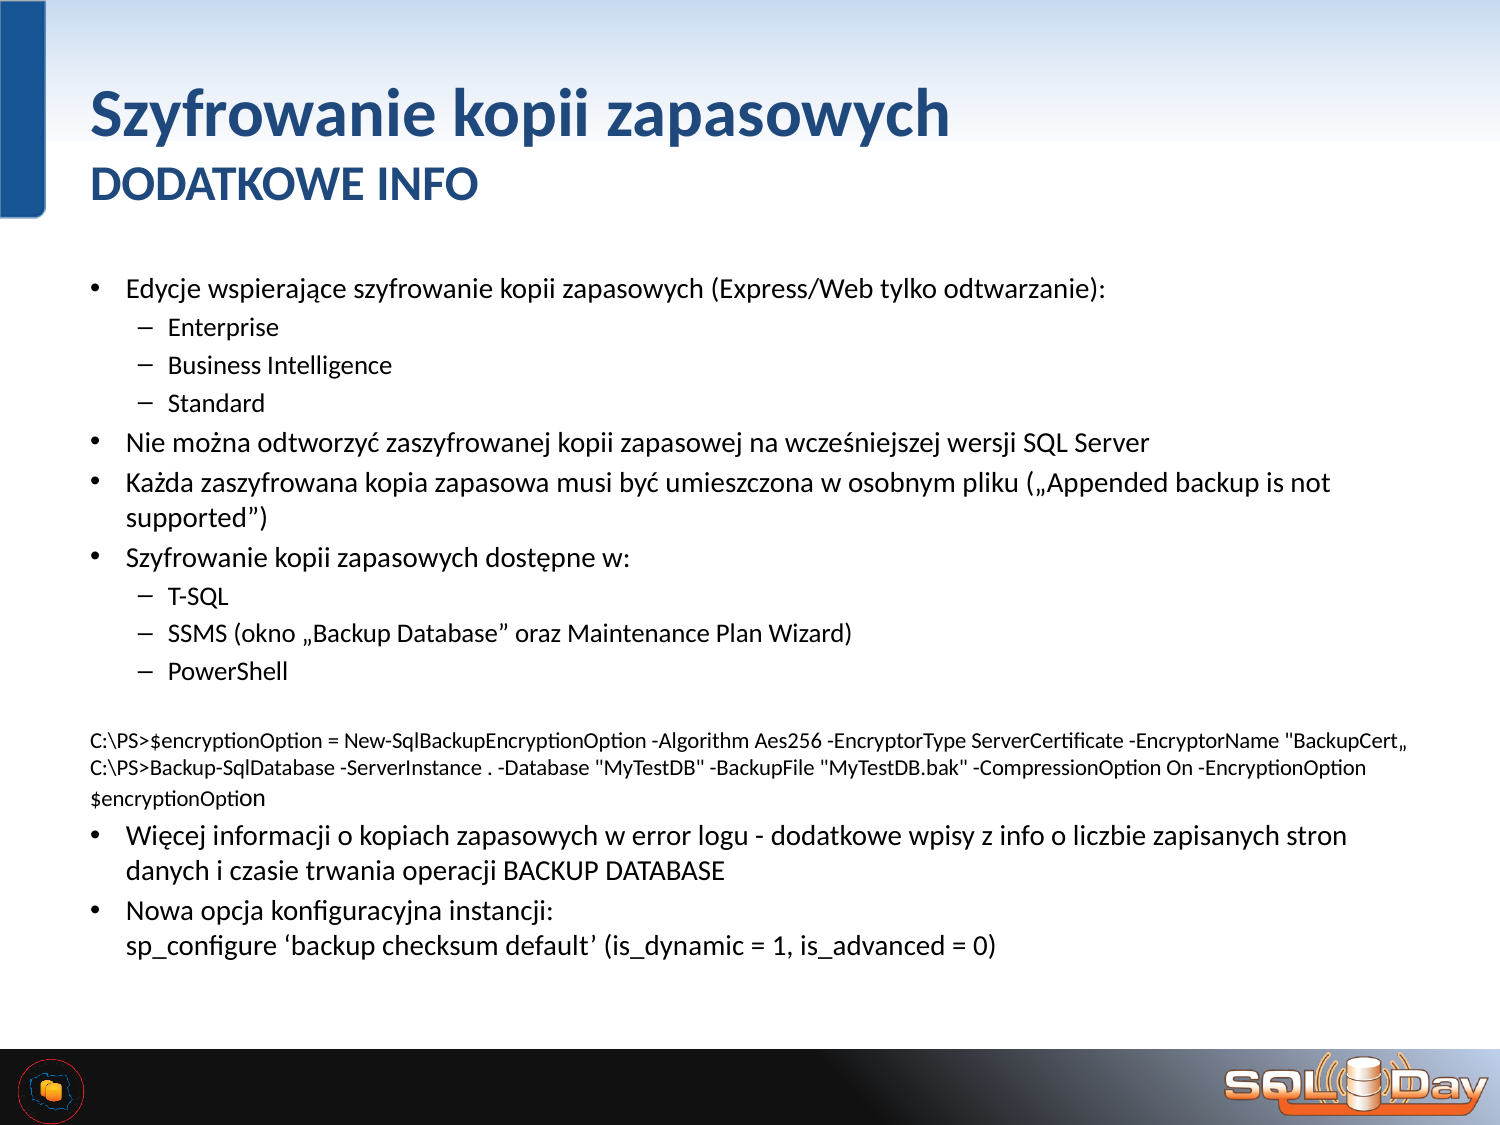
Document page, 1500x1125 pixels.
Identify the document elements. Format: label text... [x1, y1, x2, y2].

picture [16, 1057, 85, 1125]
picture [1224, 1052, 1489, 1116]
title Szyfrowanie kopii zapasowych DODATKOWE INFO [75, 45, 1425, 233]
list Edycje wspierające szyfrowanie kopii zapasowych (Express/Web tylko odtwarzanie): Enterprise Business Intelligence Standard Nie można odtworzyć zaszyfrowanej kopii zapasowej na wcześniejszej wersji SQL Server Każda zaszyfrowana kopia zapasowa musi być umieszczona w osobnym pliku („Appended backup is not supported”) Szyfrowanie kopii zapasowych dostępne w: T-SQL SSMS (okno „Backup Database” oraz Maintenance Plan Wizard) PowerShell C:\PS>$encryptionOption = New-SqlBackupEncryptionOption -Algorithm Aes256 -EncryptorType ServerCertificate -EncryptorName "BackupCert„ C:\PS>Backup-SqlDatabase -ServerInstance . -Database "MyTestDB" -BackupFile "MyTestDB.bak" -CompressionOption On -EncryptionOption $encryptionOption Więcej informacji o kopiach zapasowych w error logu - dodatkowe wpisy z info o liczbie zapisanych stron danych i czasie trwania operacji BACKUP DATABASE Nowa opcja konfiguracyjna instancji: sp_configure ‘backup checksum default’ (is_dynamic = 1, is_advanced = 0) [75, 262, 1425, 1005]
picture [0, 0, 46, 219]
